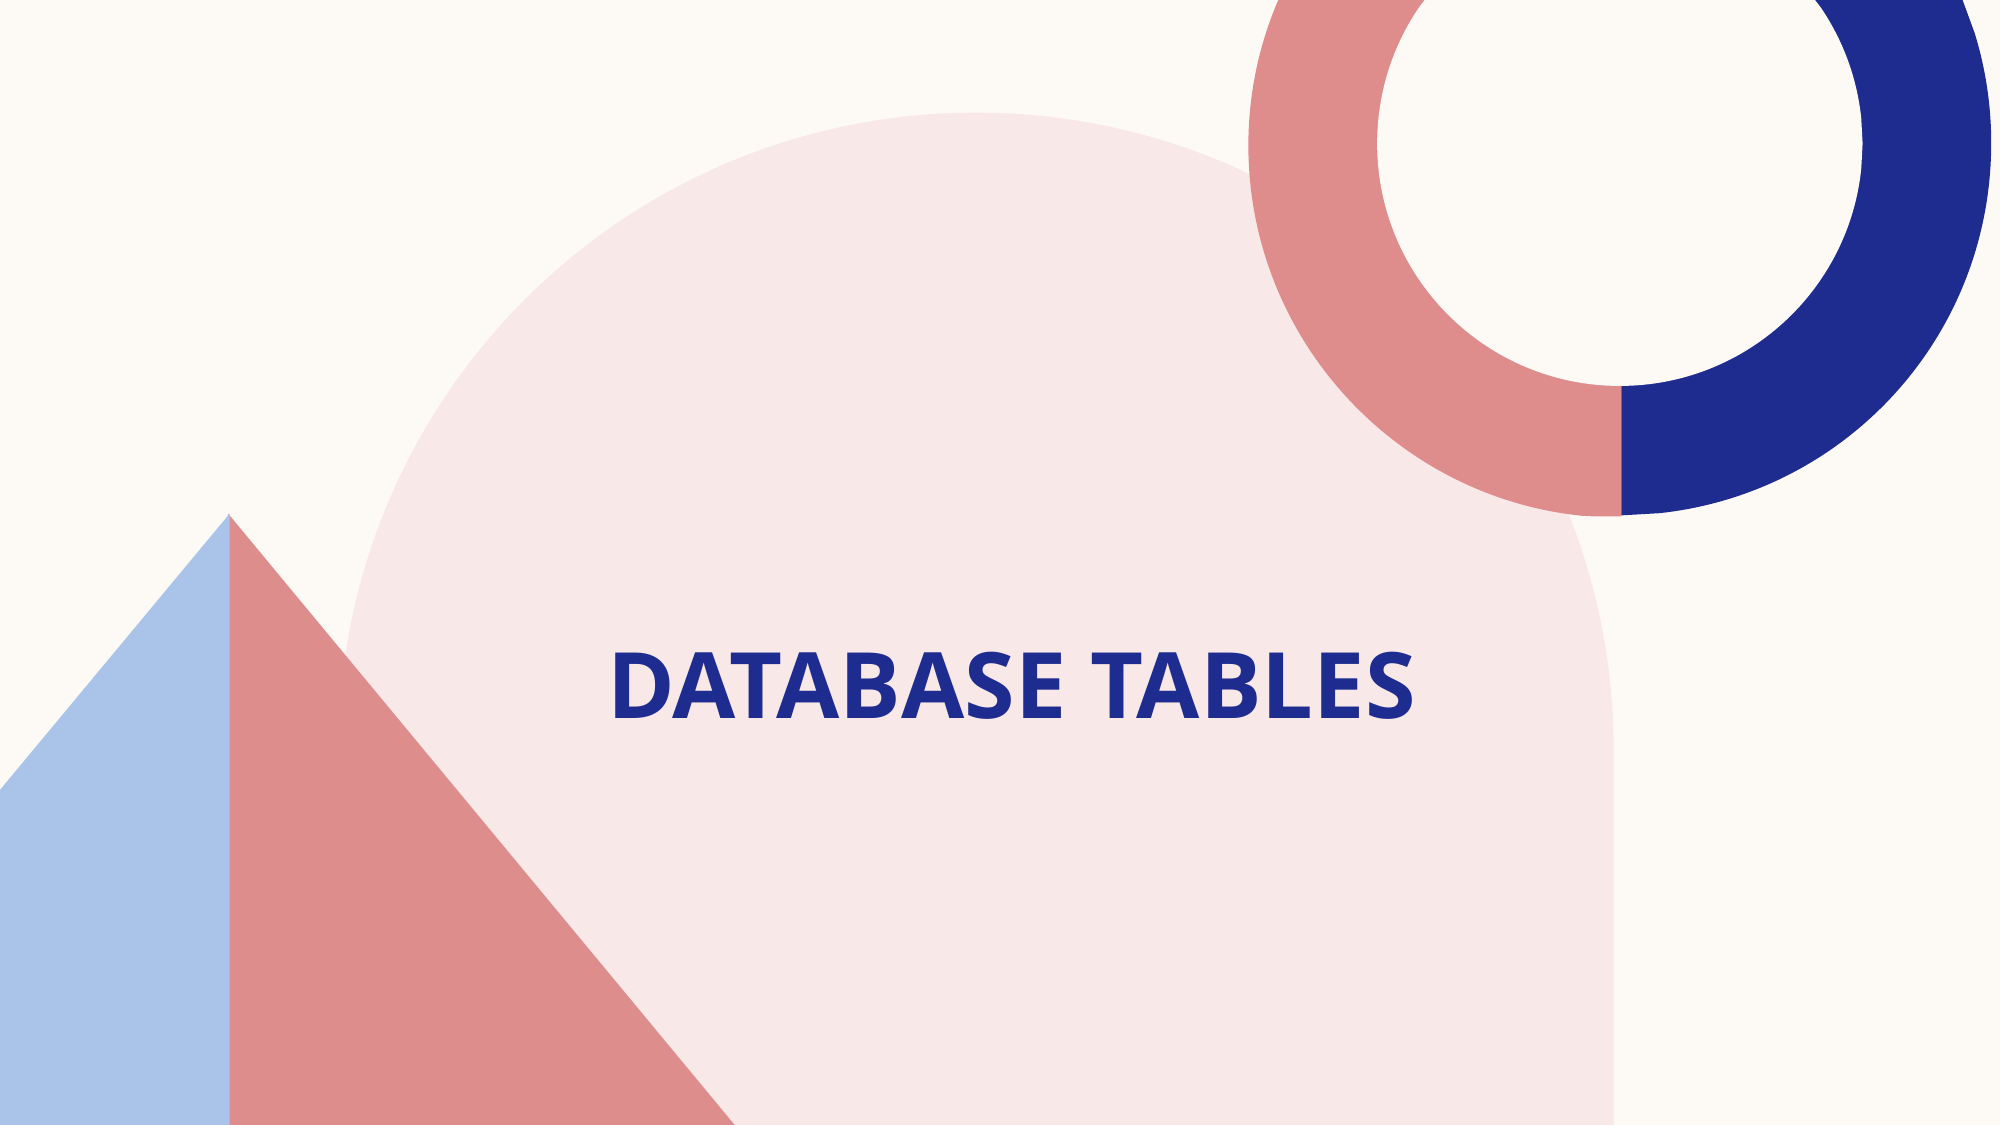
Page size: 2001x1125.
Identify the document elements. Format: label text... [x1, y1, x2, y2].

title Database tables [420, 619, 1603, 746]
